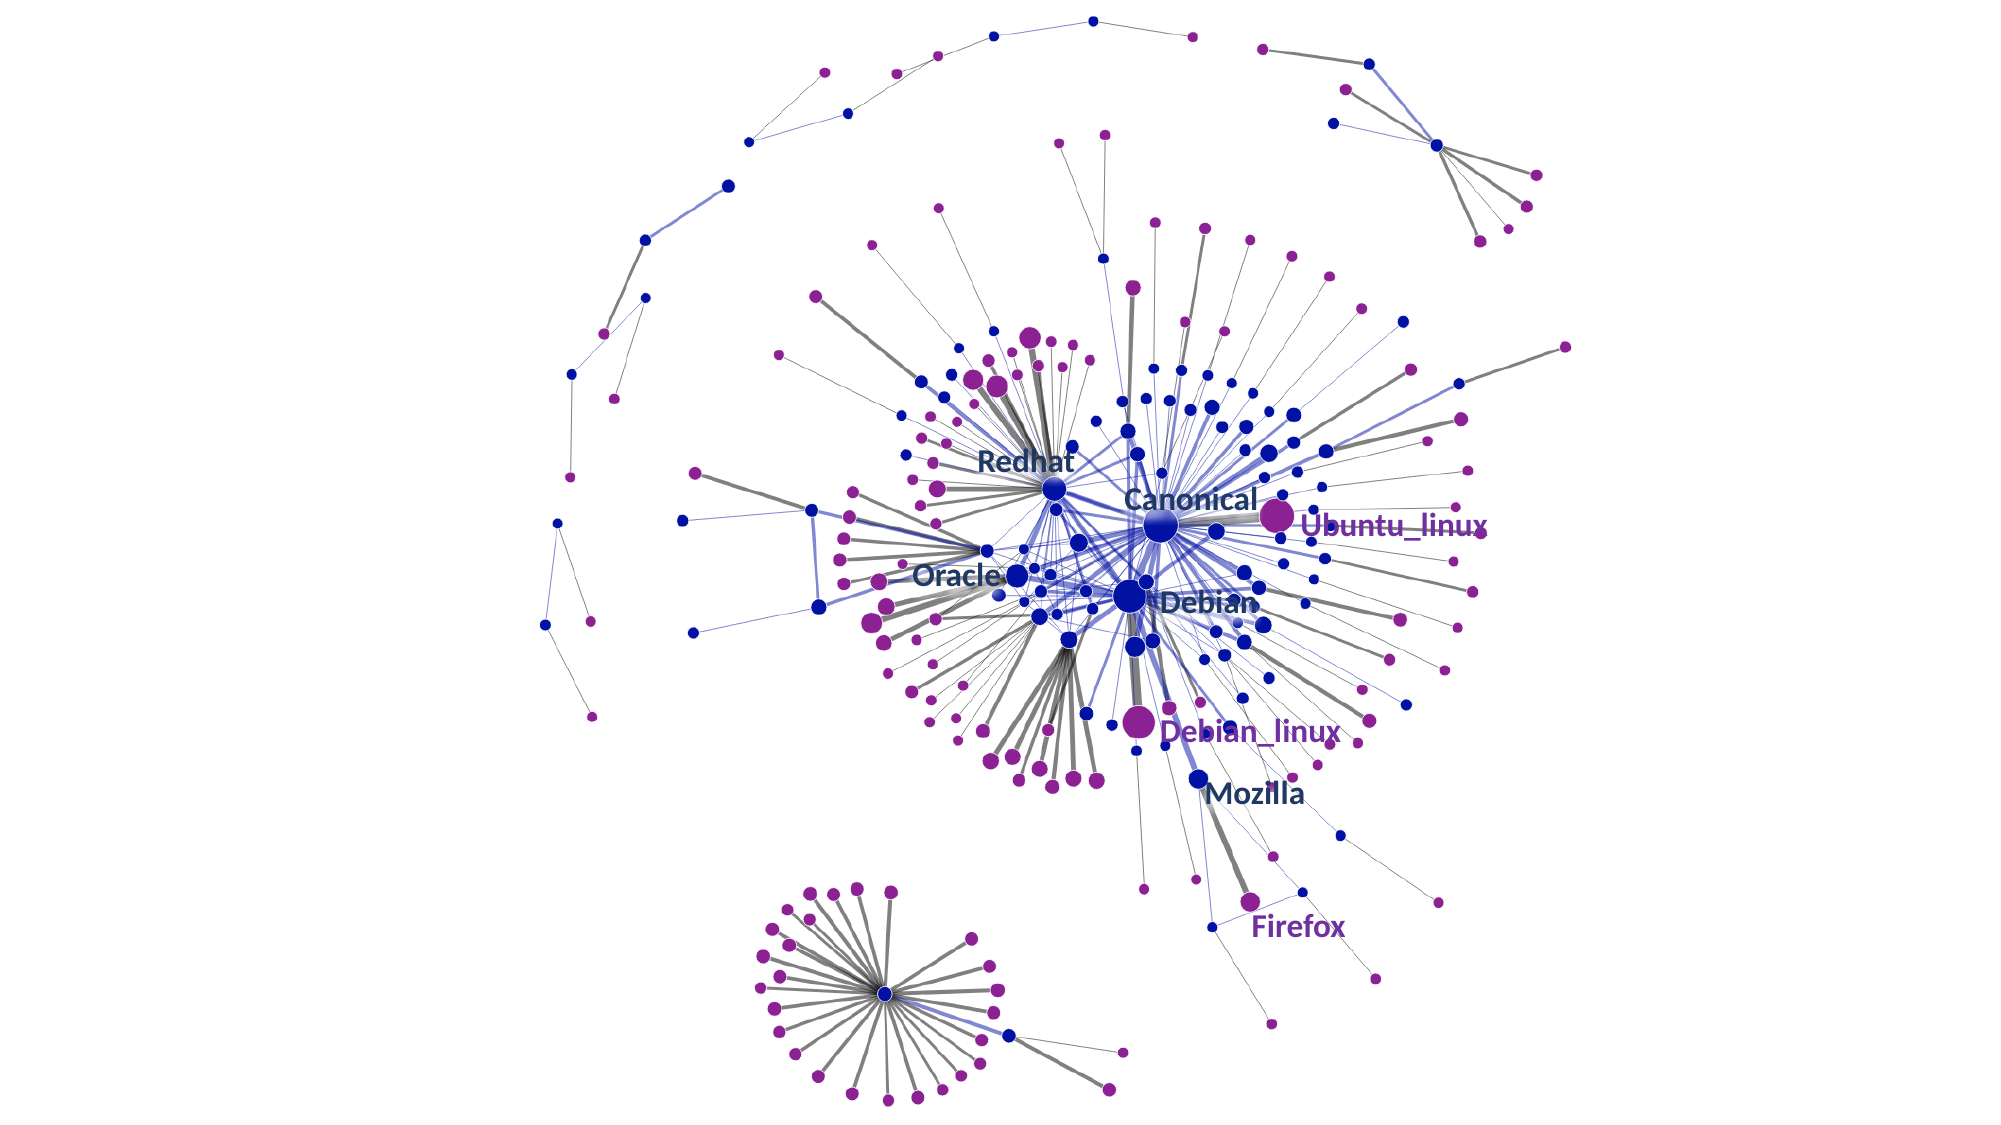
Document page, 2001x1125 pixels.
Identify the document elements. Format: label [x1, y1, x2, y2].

picture [452, 0, 1665, 1125]
